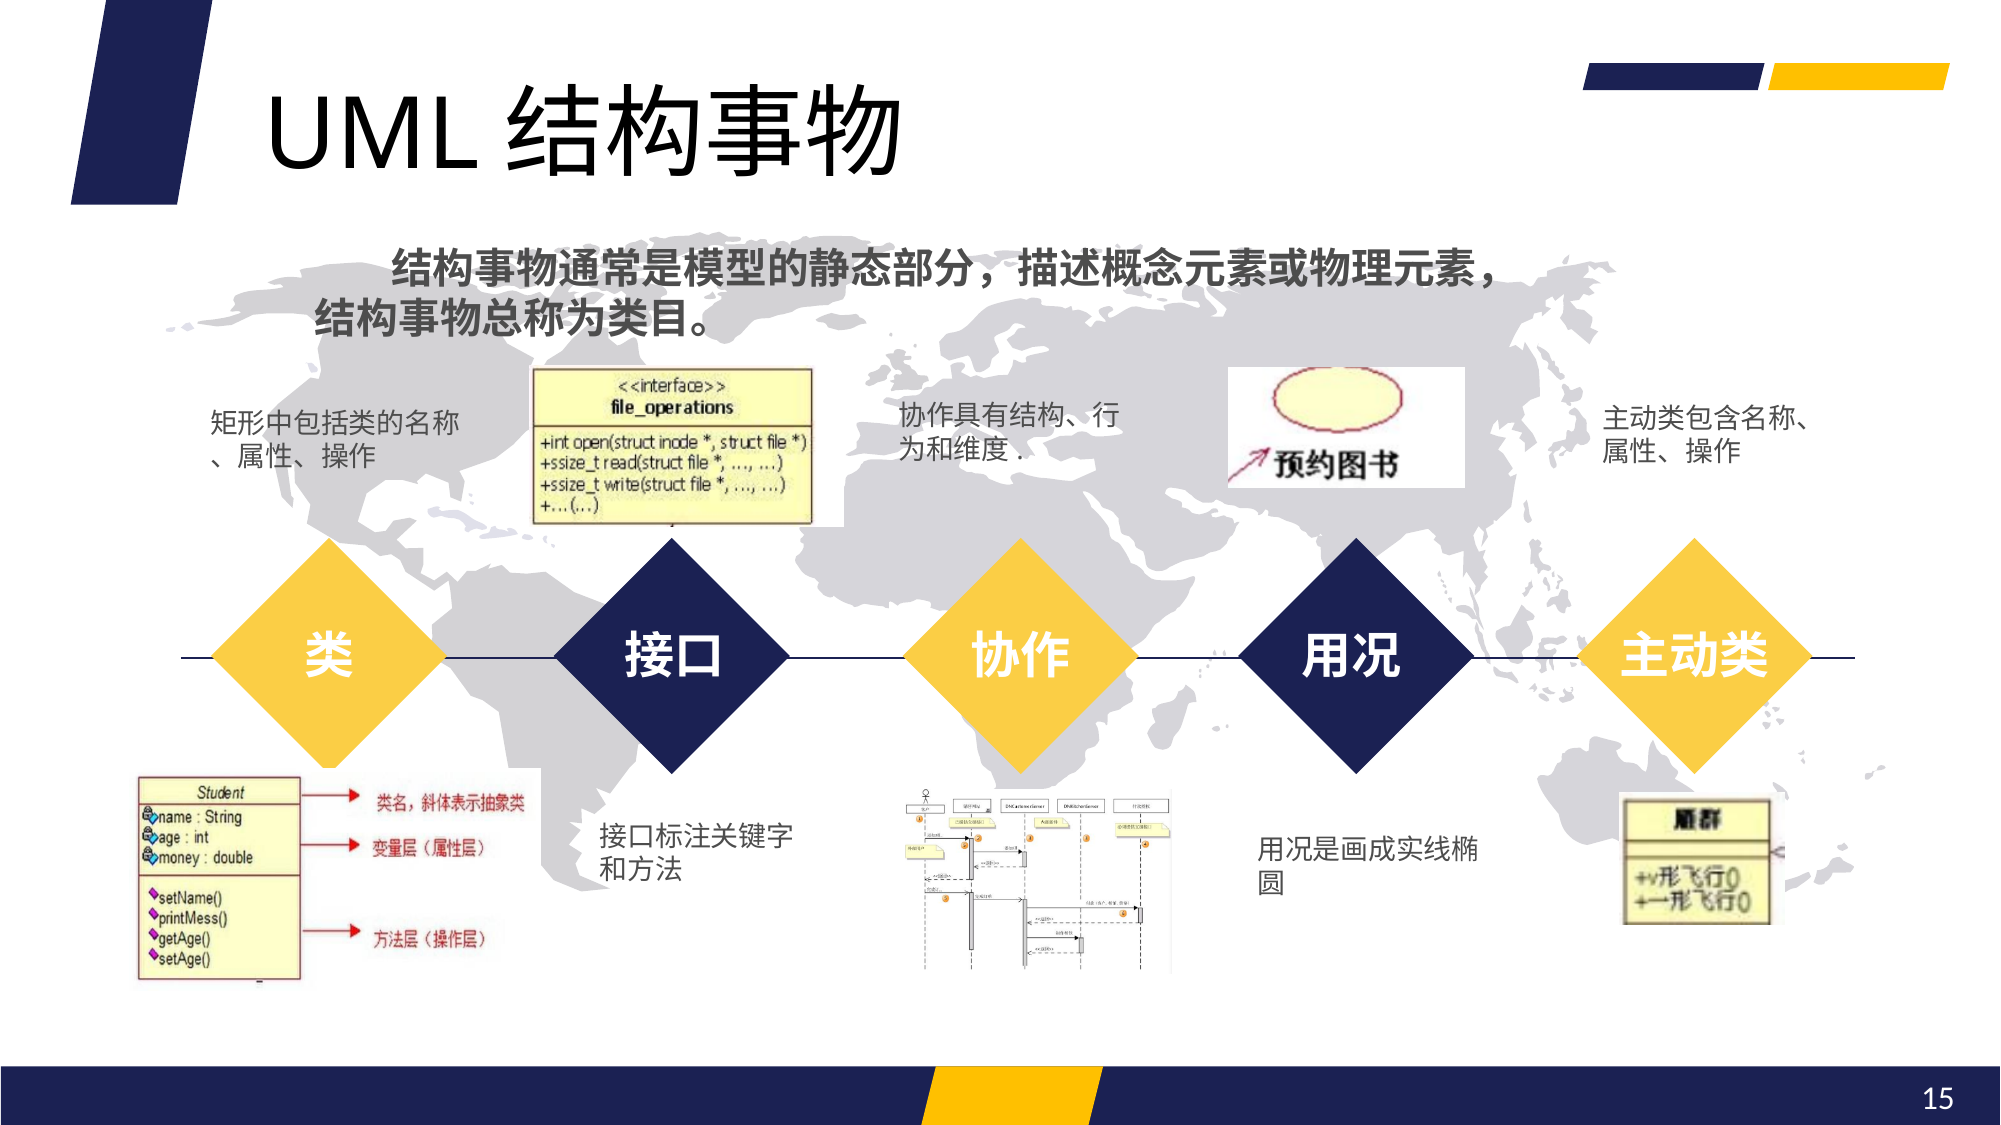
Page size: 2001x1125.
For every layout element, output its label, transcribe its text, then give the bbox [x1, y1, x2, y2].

picture [529, 365, 844, 528]
picture [1619, 792, 1785, 926]
text_box [0, 1064, 935, 1125]
text_box [68, 0, 215, 207]
picture [1228, 367, 1465, 489]
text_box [283, 234, 1575, 529]
picture [128, 768, 541, 992]
picture [899, 789, 1173, 974]
text_box [919, 1064, 1106, 1125]
text_box UML结构事物 [244, 58, 2000, 199]
text_box [1091, 1064, 2000, 1125]
slide_number 15 [1503, 1065, 1970, 1125]
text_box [164, 231, 1886, 921]
